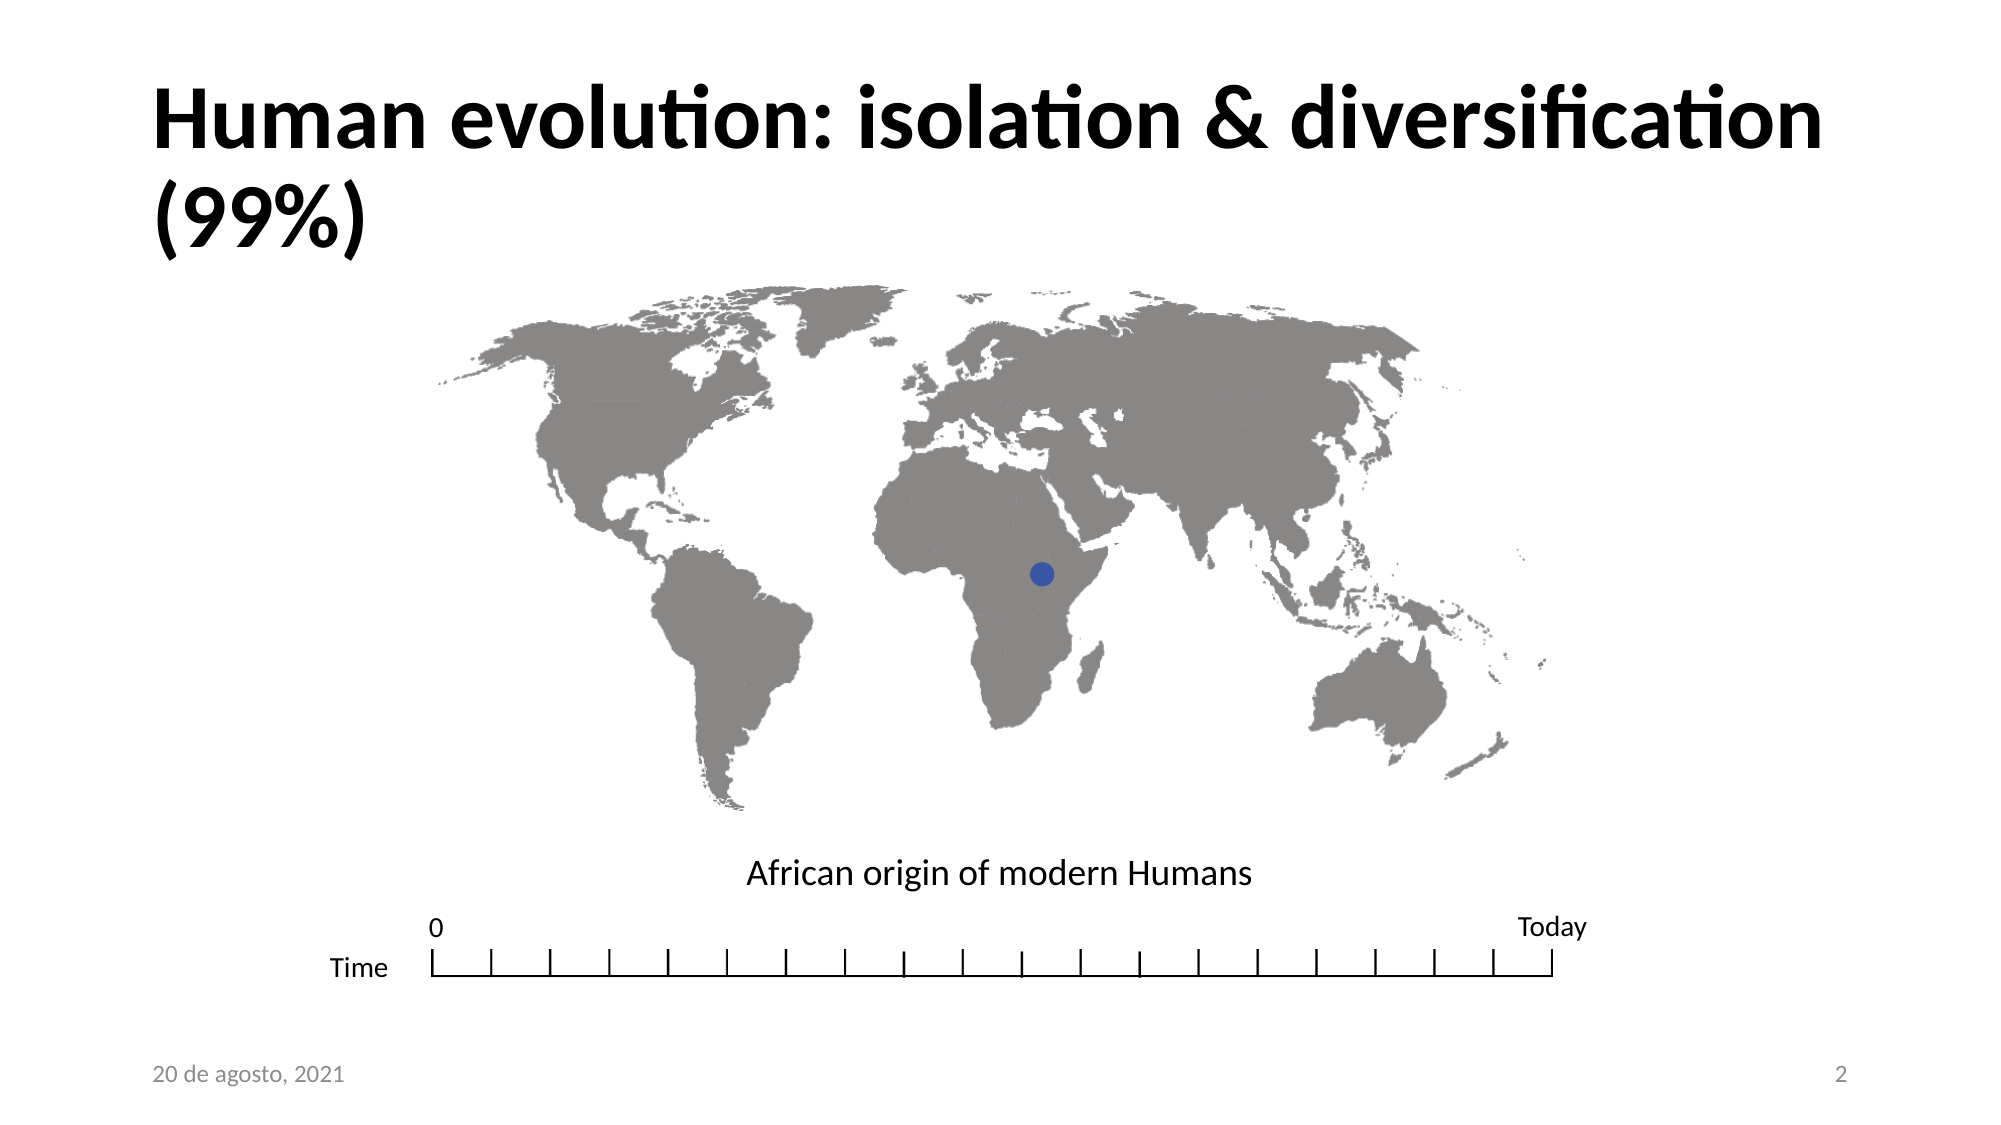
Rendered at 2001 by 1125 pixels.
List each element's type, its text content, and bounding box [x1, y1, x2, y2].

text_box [294, 899, 1619, 992]
slide_number 20 de agosto, 2021 [137, 1042, 588, 1103]
text_box African origin of modern Humans [731, 840, 1269, 899]
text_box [438, 285, 1546, 811]
slide_number 2 [1412, 1042, 1863, 1103]
title Human evolution: isolation & diversification (99%) [137, 59, 1863, 278]
